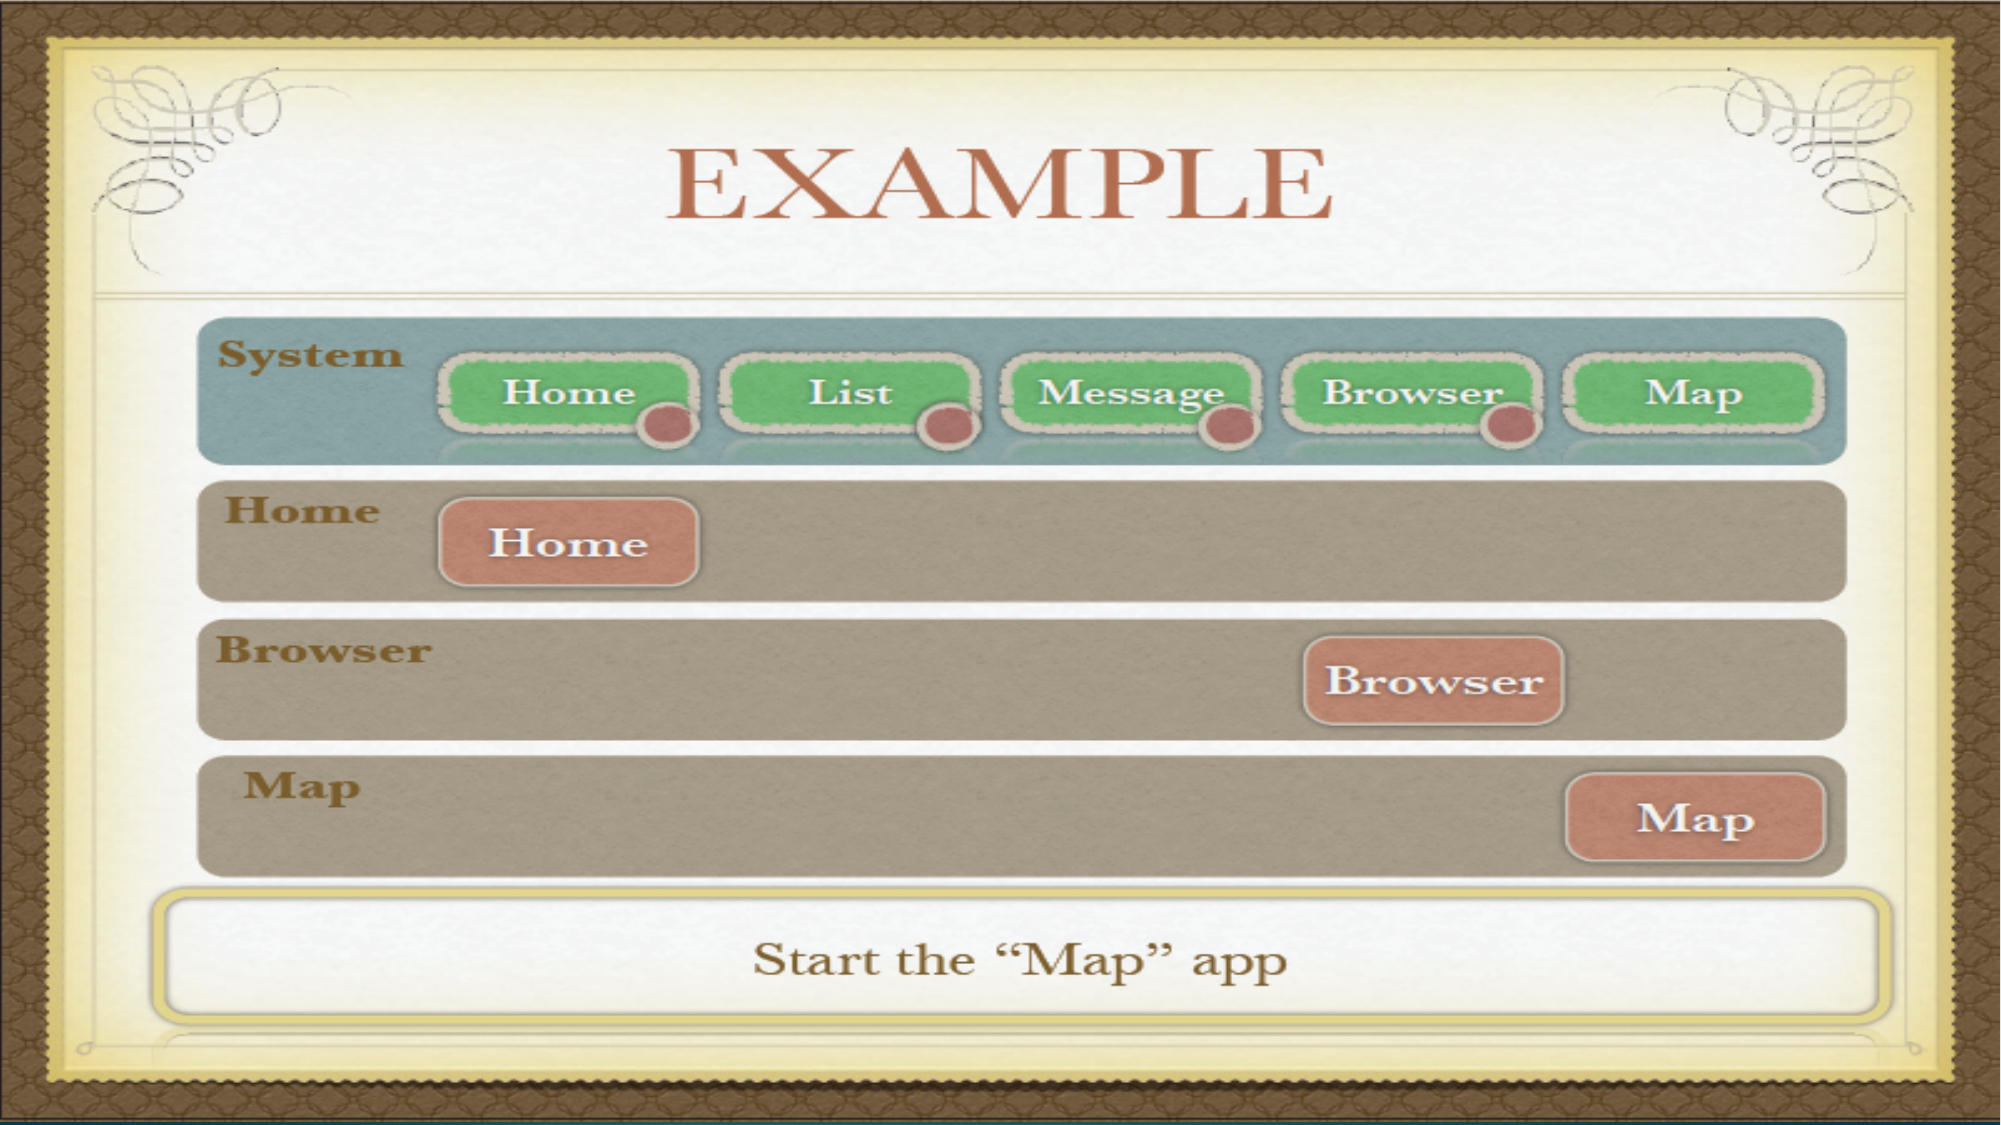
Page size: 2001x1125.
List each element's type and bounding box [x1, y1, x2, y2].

list [0, 0, 2000, 1122]
